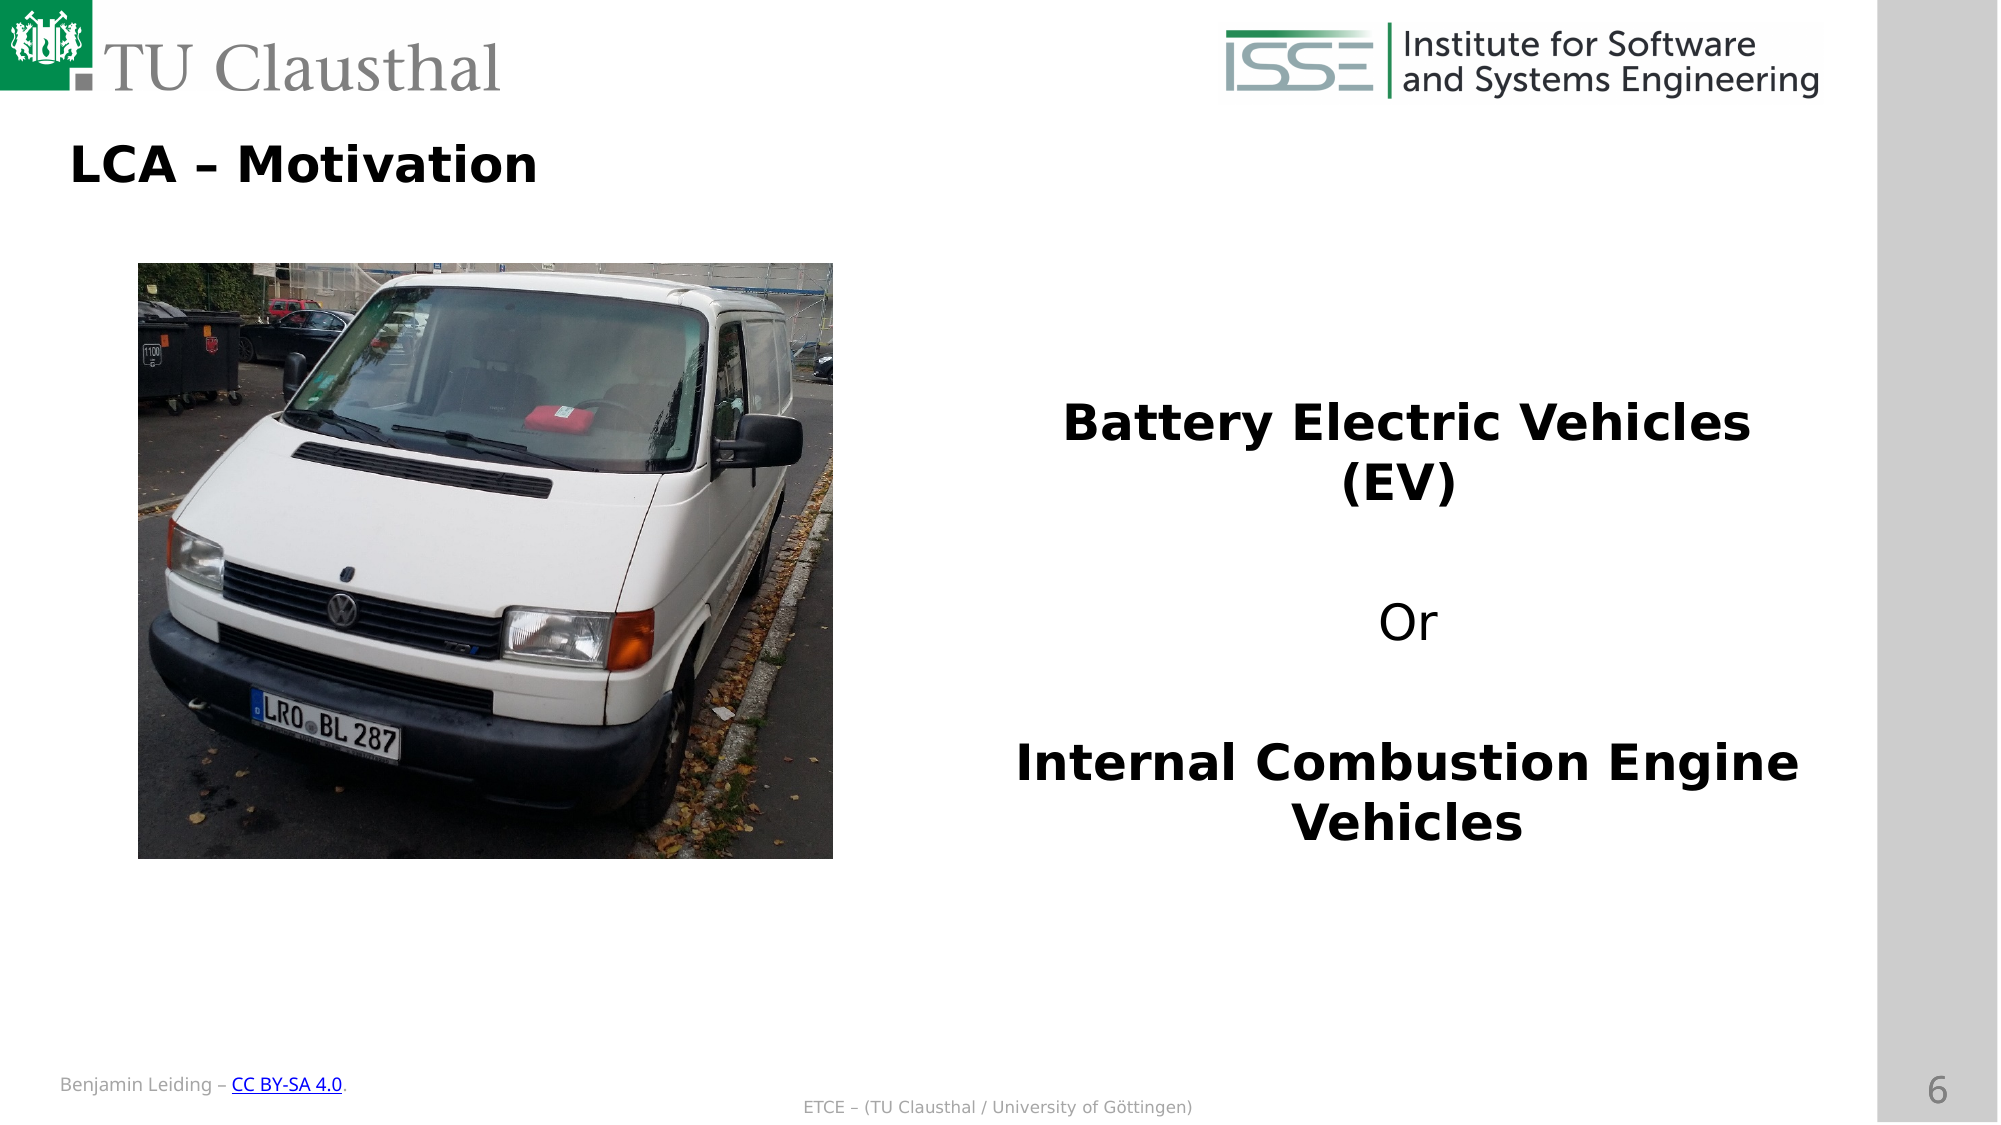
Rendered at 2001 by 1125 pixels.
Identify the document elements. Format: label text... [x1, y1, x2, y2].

picture [0, 0, 500, 91]
text_box Benjamin Leiding – CC BY-SA 4.0. [44, 1064, 1771, 1106]
text_box Battery Electric Vehicles (EV) Or Internal Combustion Engine Vehicles [999, 208, 1817, 1033]
text_box LCA – Motivation [55, 125, 1817, 206]
picture [138, 263, 833, 859]
picture [1218, 22, 1824, 105]
